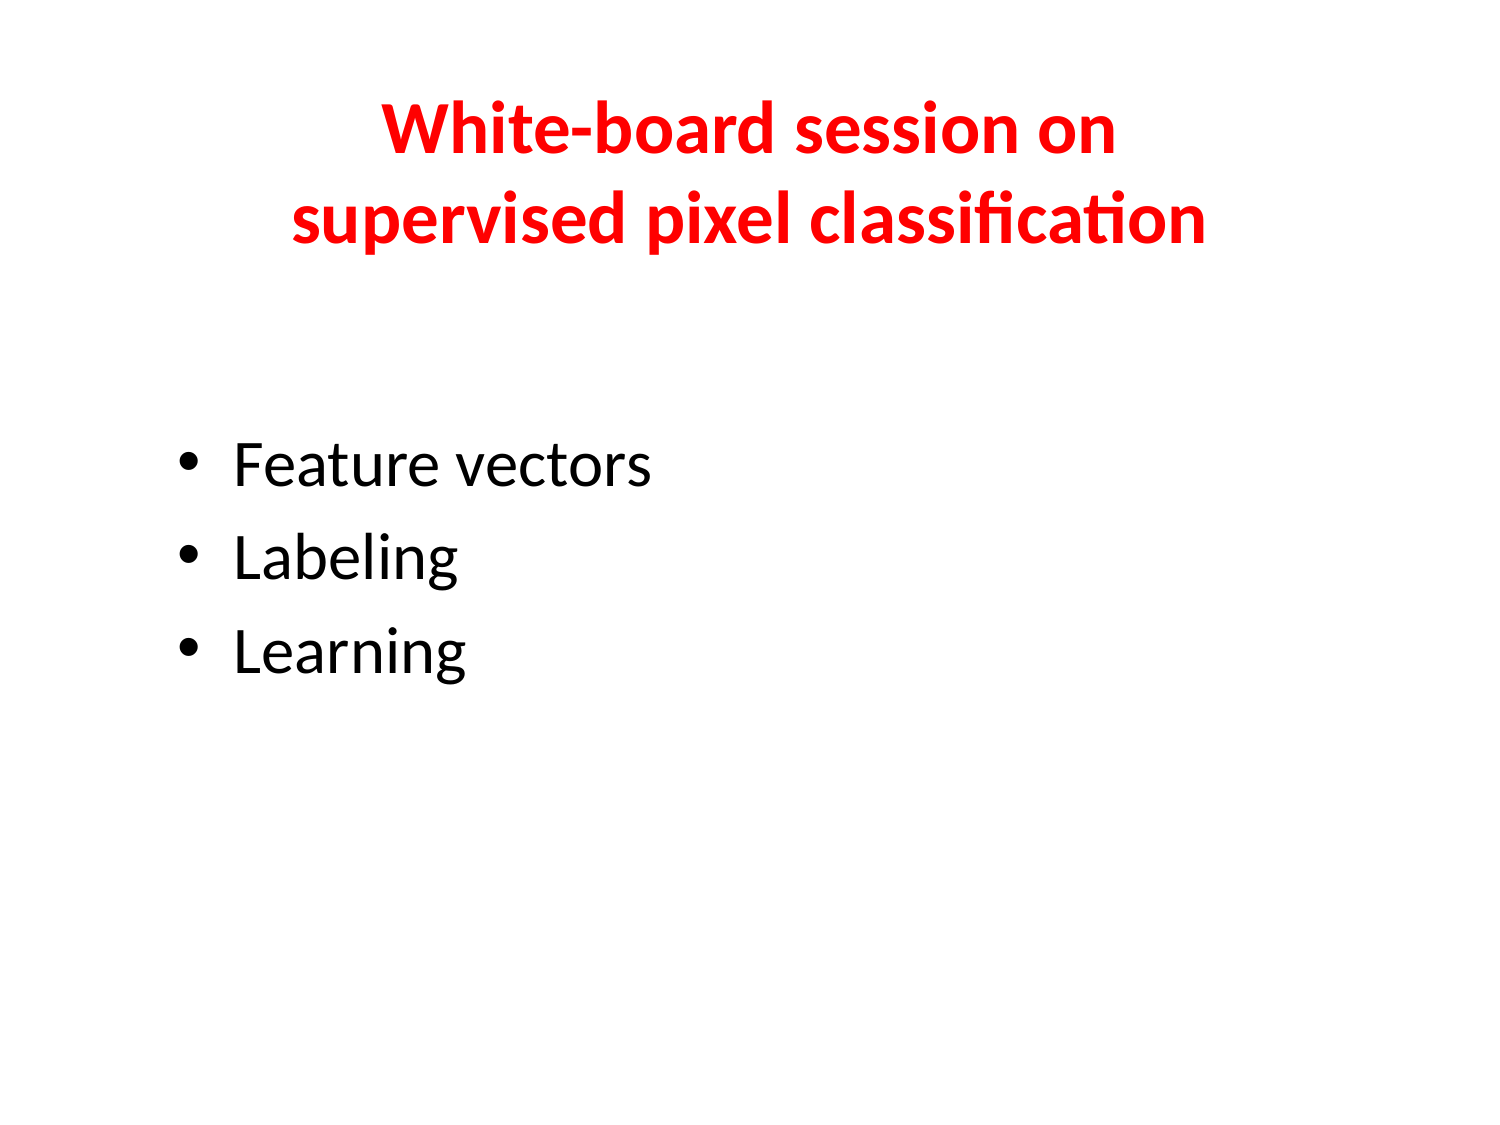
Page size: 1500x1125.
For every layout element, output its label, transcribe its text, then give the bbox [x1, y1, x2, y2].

title White-board session on supervised pixel classification [74, 74, 1426, 263]
list Feature vectors Labeling Learning [162, 412, 1201, 851]
